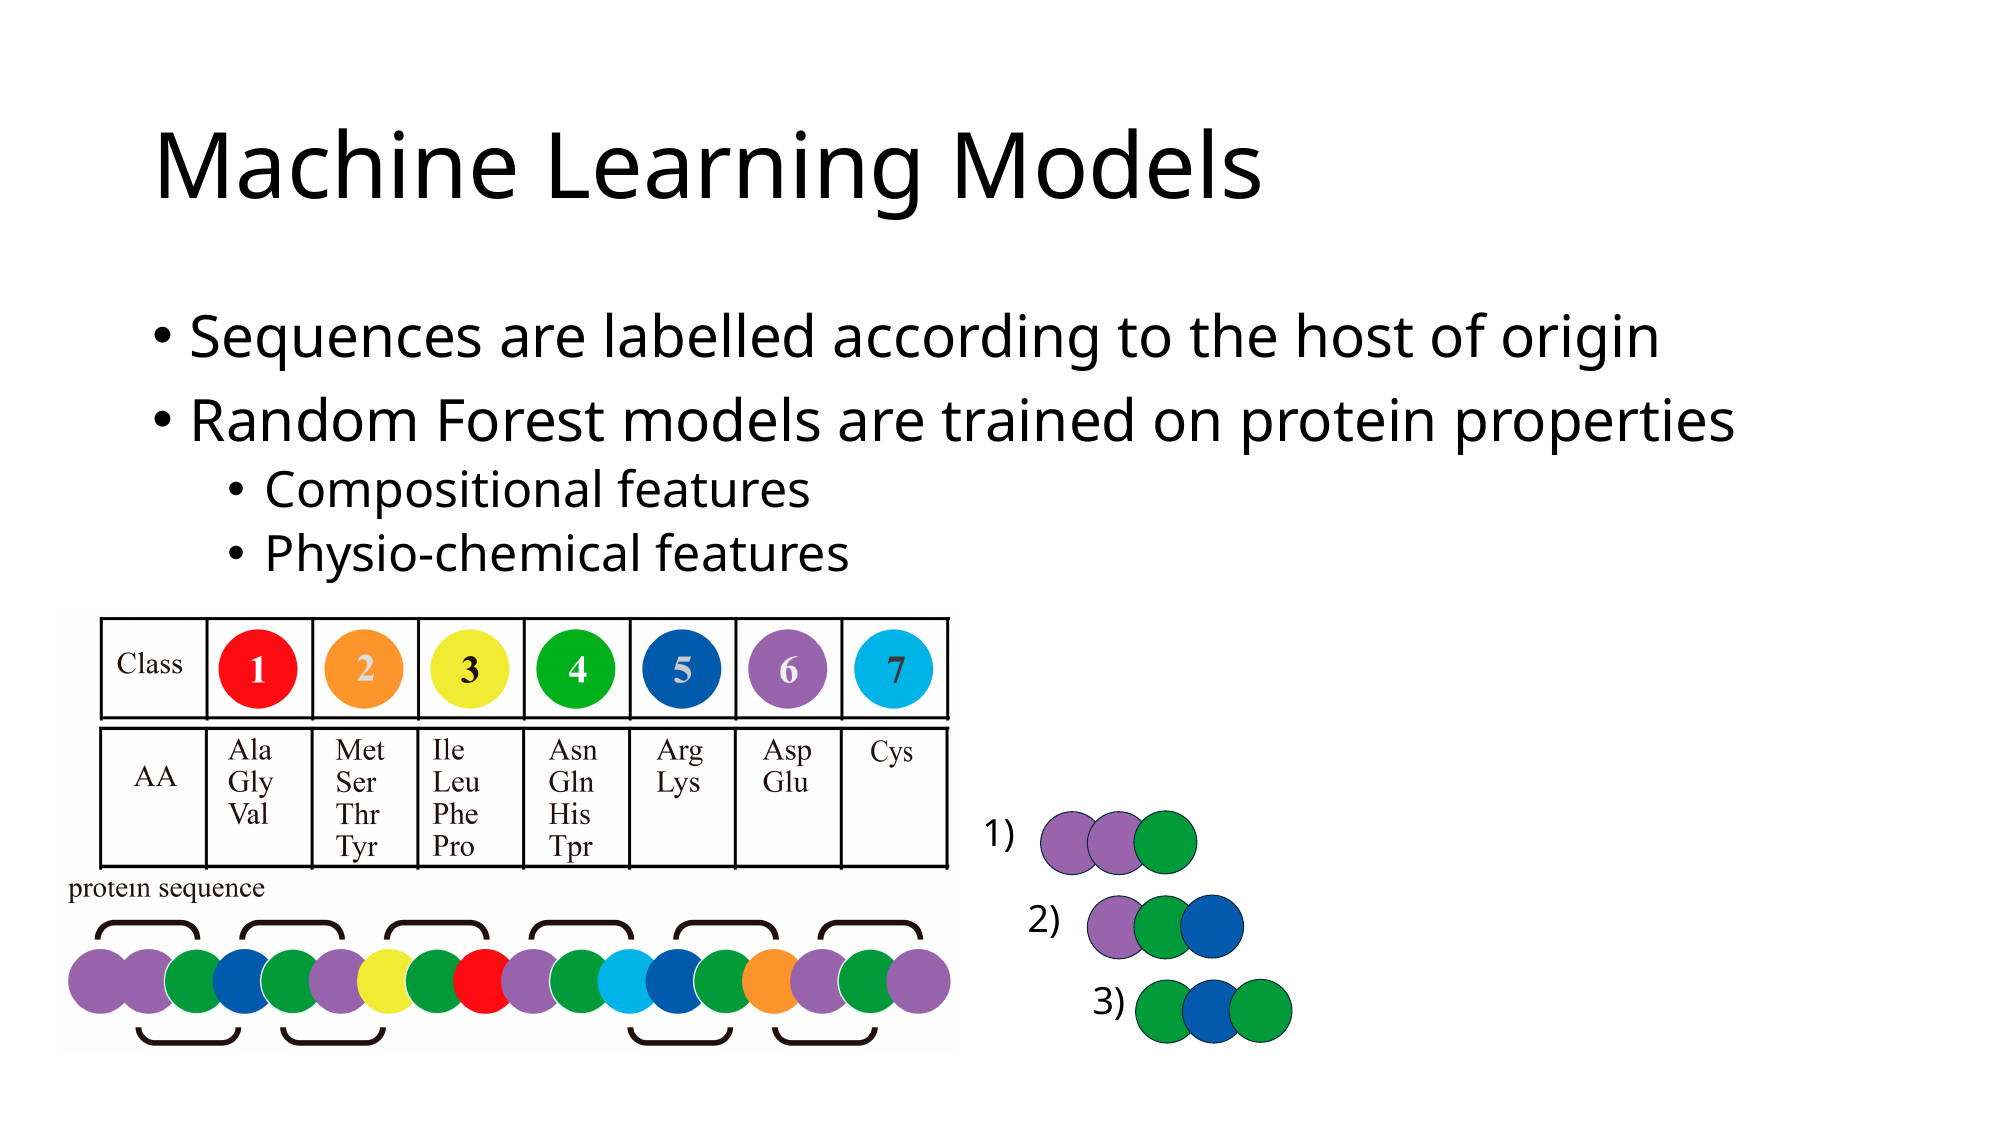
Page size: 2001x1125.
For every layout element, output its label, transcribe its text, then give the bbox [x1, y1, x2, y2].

title Machine Learning Models [137, 59, 1863, 278]
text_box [58, 609, 1293, 1053]
list Sequences are labelled according to the host of origin Random Forest models are trained on protein properties Compositional features Physio-chemical features [137, 299, 1863, 1014]
